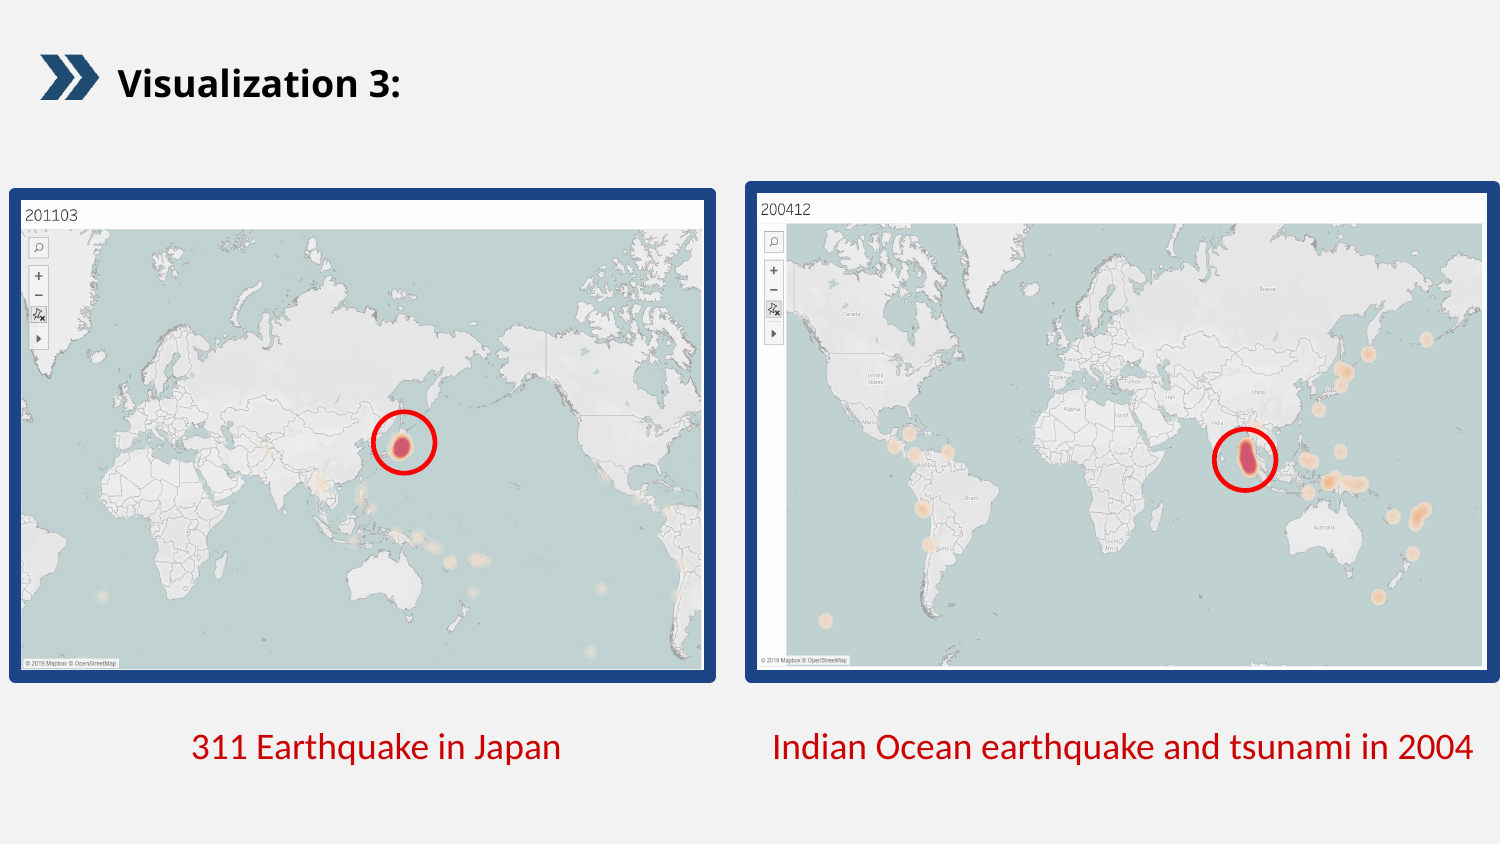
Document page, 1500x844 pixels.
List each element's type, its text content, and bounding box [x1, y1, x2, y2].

text_box 311 Earthquake in Japan [175, 707, 580, 797]
text_box [0, 89, 807, 194]
picture [25, 39, 112, 120]
picture [21, 199, 704, 671]
picture [756, 192, 1488, 671]
text_box [194, 693, 1083, 797]
text_box Visualization 3: [116, 44, 458, 89]
text_box Indian Ocean earthquake and tsunami in 2004 [757, 707, 1500, 797]
